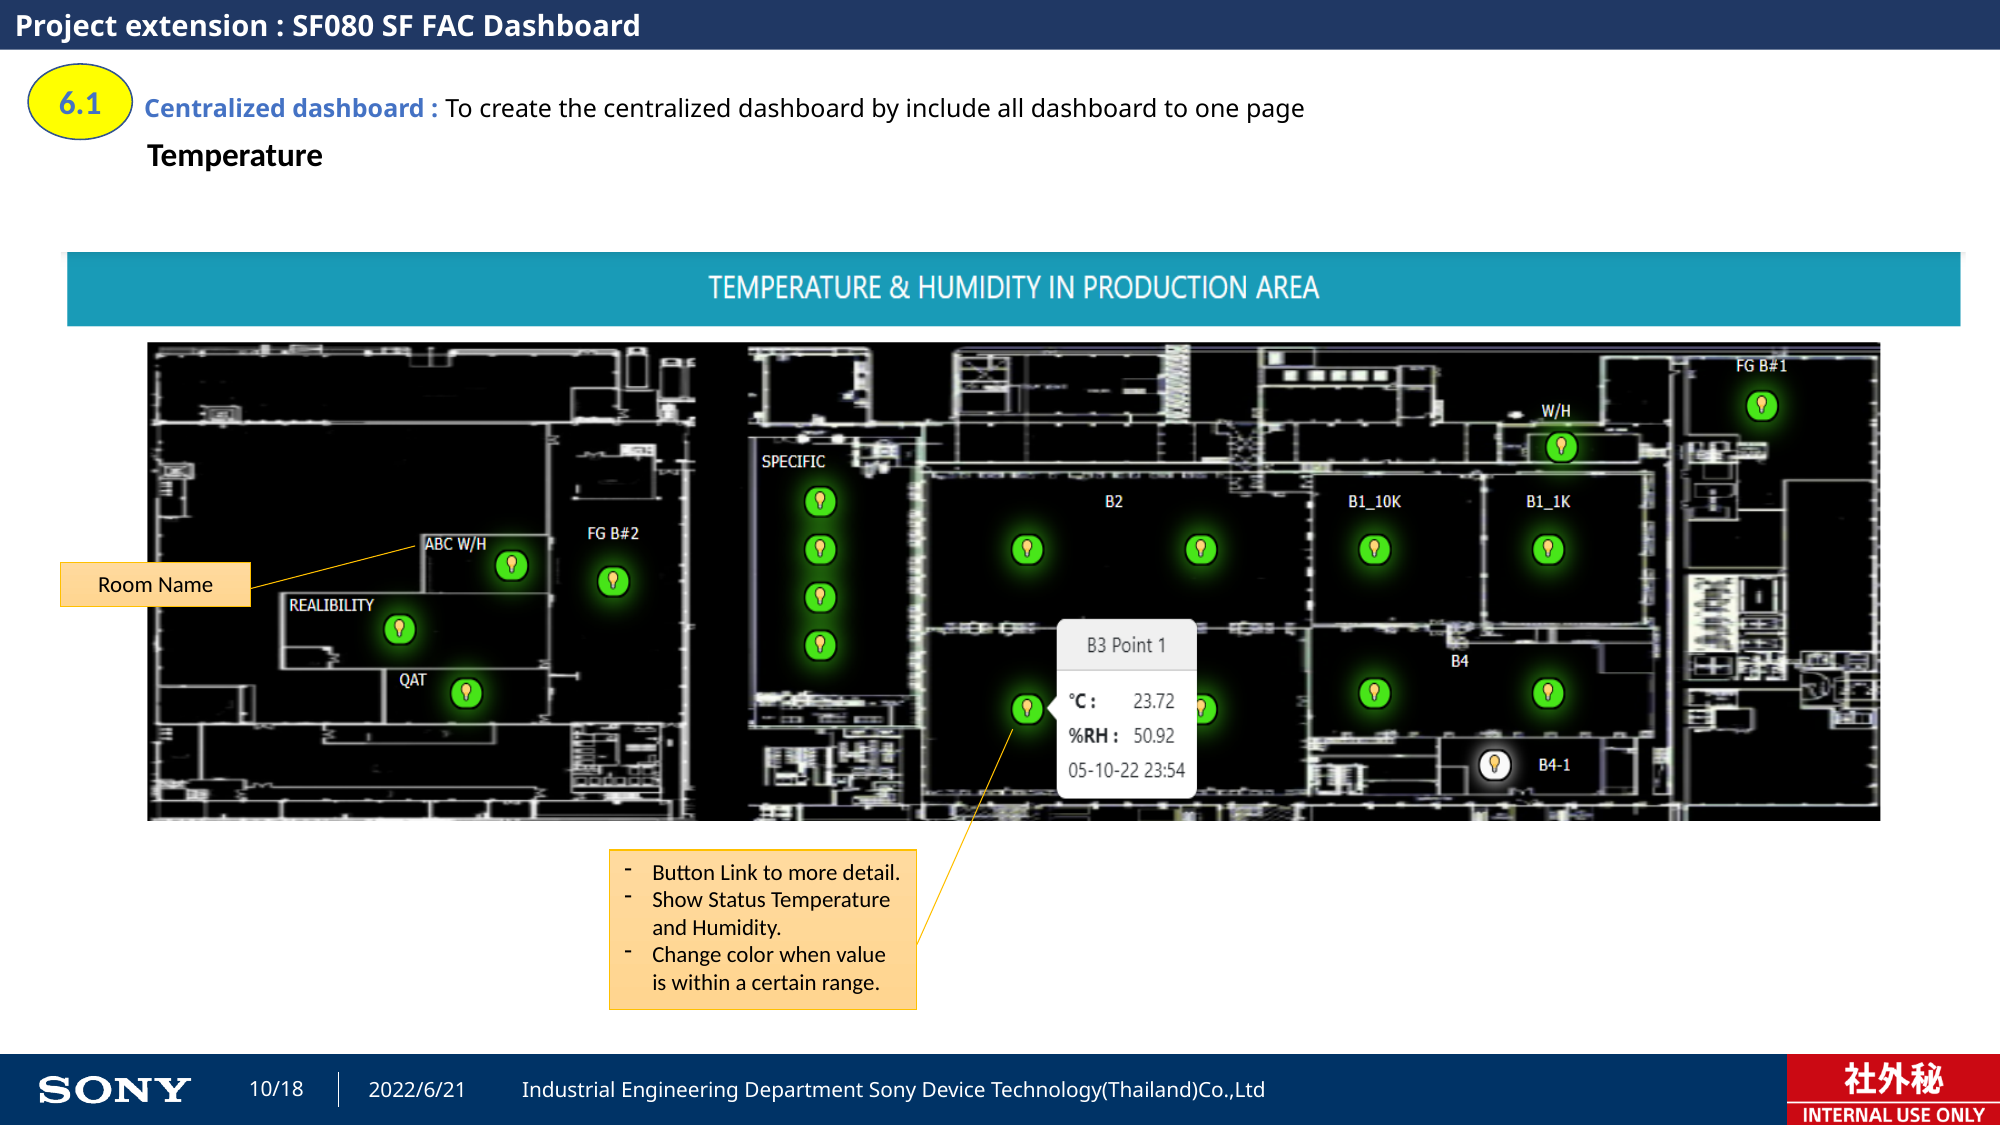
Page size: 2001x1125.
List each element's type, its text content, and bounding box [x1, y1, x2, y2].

text_box Project extension : SF080 SF FAC Dashboard [0, 0, 2000, 51]
text_box Temperature [132, 130, 1419, 180]
text_box Centralized dashboard : To create the centralized dashboard by include all dashboard to one page [129, 84, 2000, 130]
text_box 6.1 [27, 62, 129, 141]
picture [1787, 1054, 2000, 1125]
text_box Button Link to more detail. Show Status Temperature and Humidity. Change color when value is within a certain range. [609, 821, 973, 1010]
picture [60, 252, 1966, 821]
picture [29, 1069, 202, 1113]
